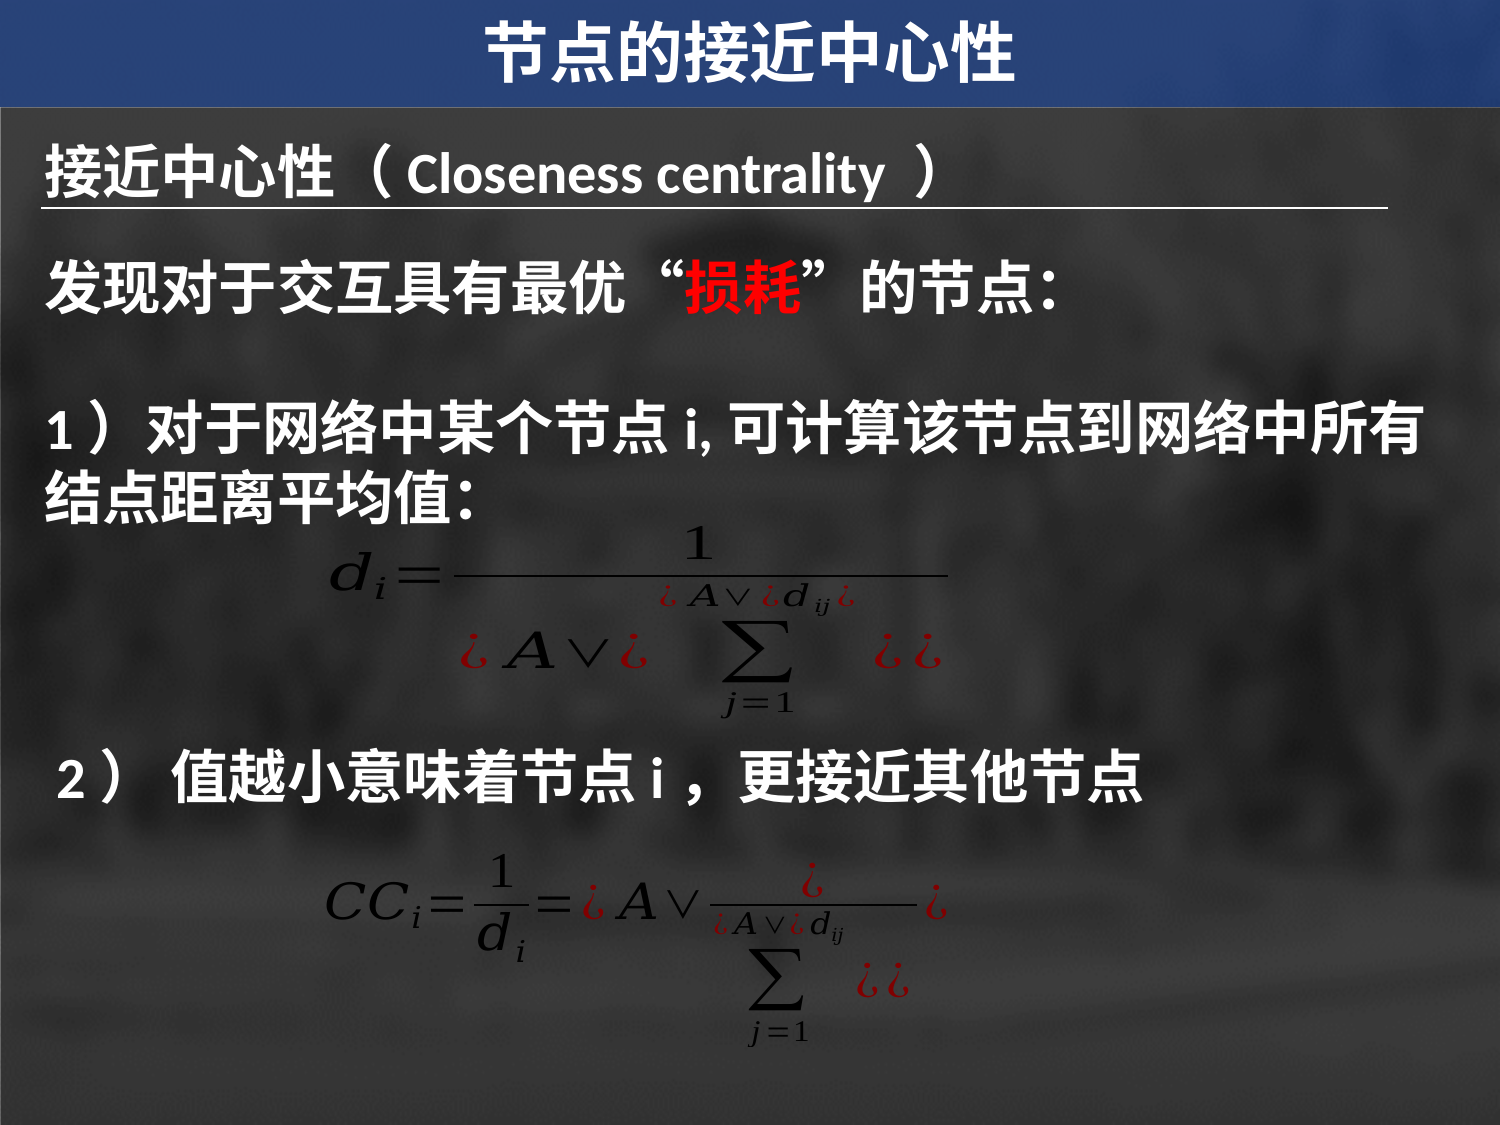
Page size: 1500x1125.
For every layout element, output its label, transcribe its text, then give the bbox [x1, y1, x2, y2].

text_box 发现对于交互具有最优“损耗”的节点： 1）对于网络中某个节点i,可计算该节点到网络中所有结点距离平均值： [29, 243, 1483, 539]
text_box 接近中心性（Closeness centrality ） [29, 127, 1459, 213]
text_box [0, 105, 1500, 1125]
text_box 节点的接近中心性 [0, 0, 1500, 105]
